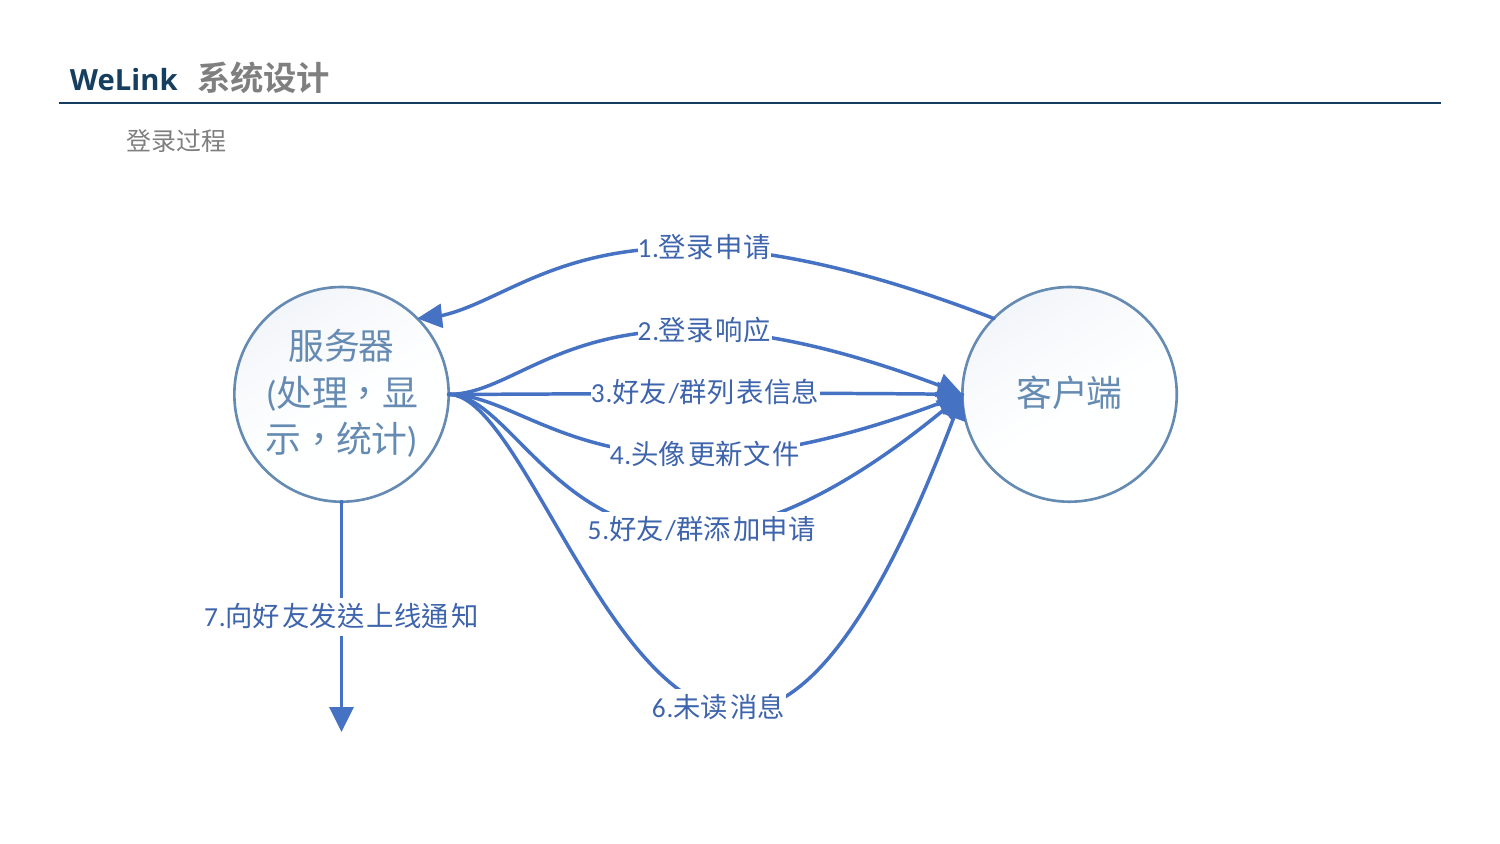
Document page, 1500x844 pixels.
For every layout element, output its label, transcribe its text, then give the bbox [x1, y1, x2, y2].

picture [185, 165, 1179, 742]
text_box WeLink [29, 54, 182, 104]
text_box 登录过程 [112, 112, 1412, 164]
text_box 系统设计 [182, 49, 462, 102]
